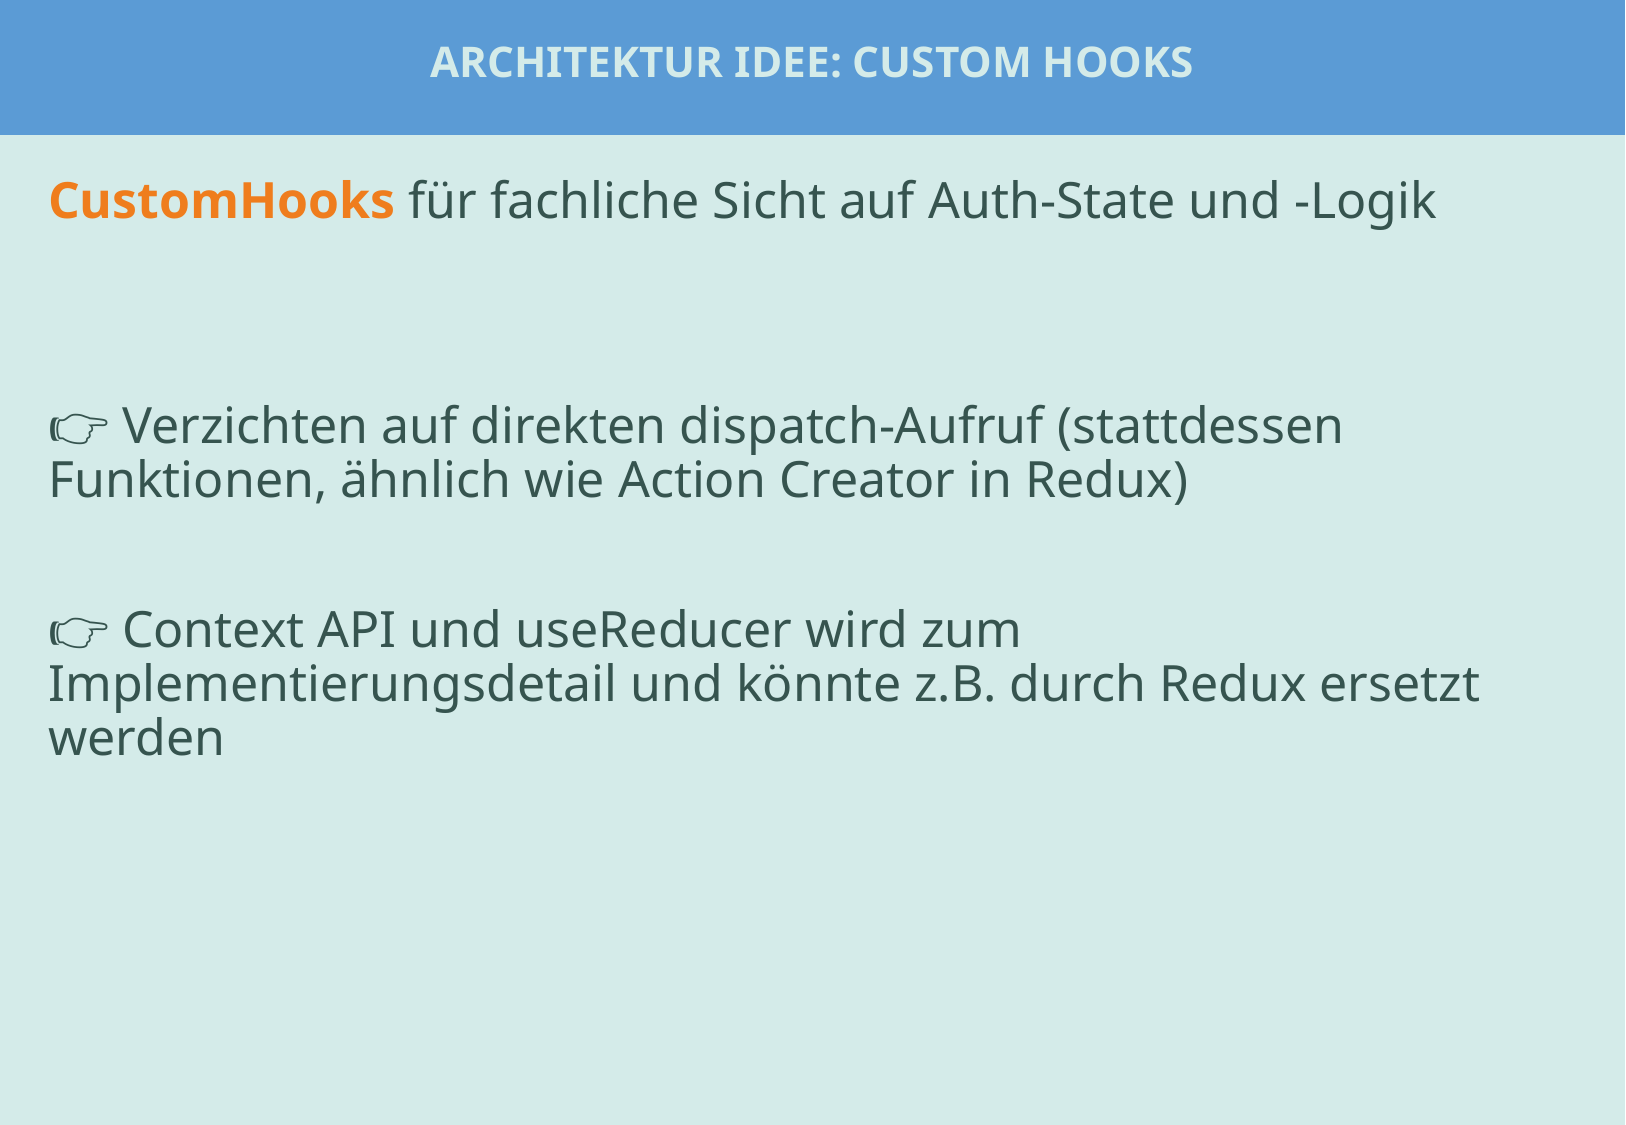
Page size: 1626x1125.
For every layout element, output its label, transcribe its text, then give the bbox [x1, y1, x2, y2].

text_box [0, 127, 1625, 136]
text_box Architektur Idee: Custom Hooks [0, 0, 1625, 127]
list CustomHooks für fachliche Sicht auf Auth-State und -Logik 👉 Verzichten auf direkten dispatch-Aufruf (stattdessen Funktionen, ähnlich wie Action Creator in Redux) 👉 Context API und useReducer wird zum Implementierungsdetail und könnte z.B. durch Redux ersetzt werden [33, 168, 1592, 1043]
